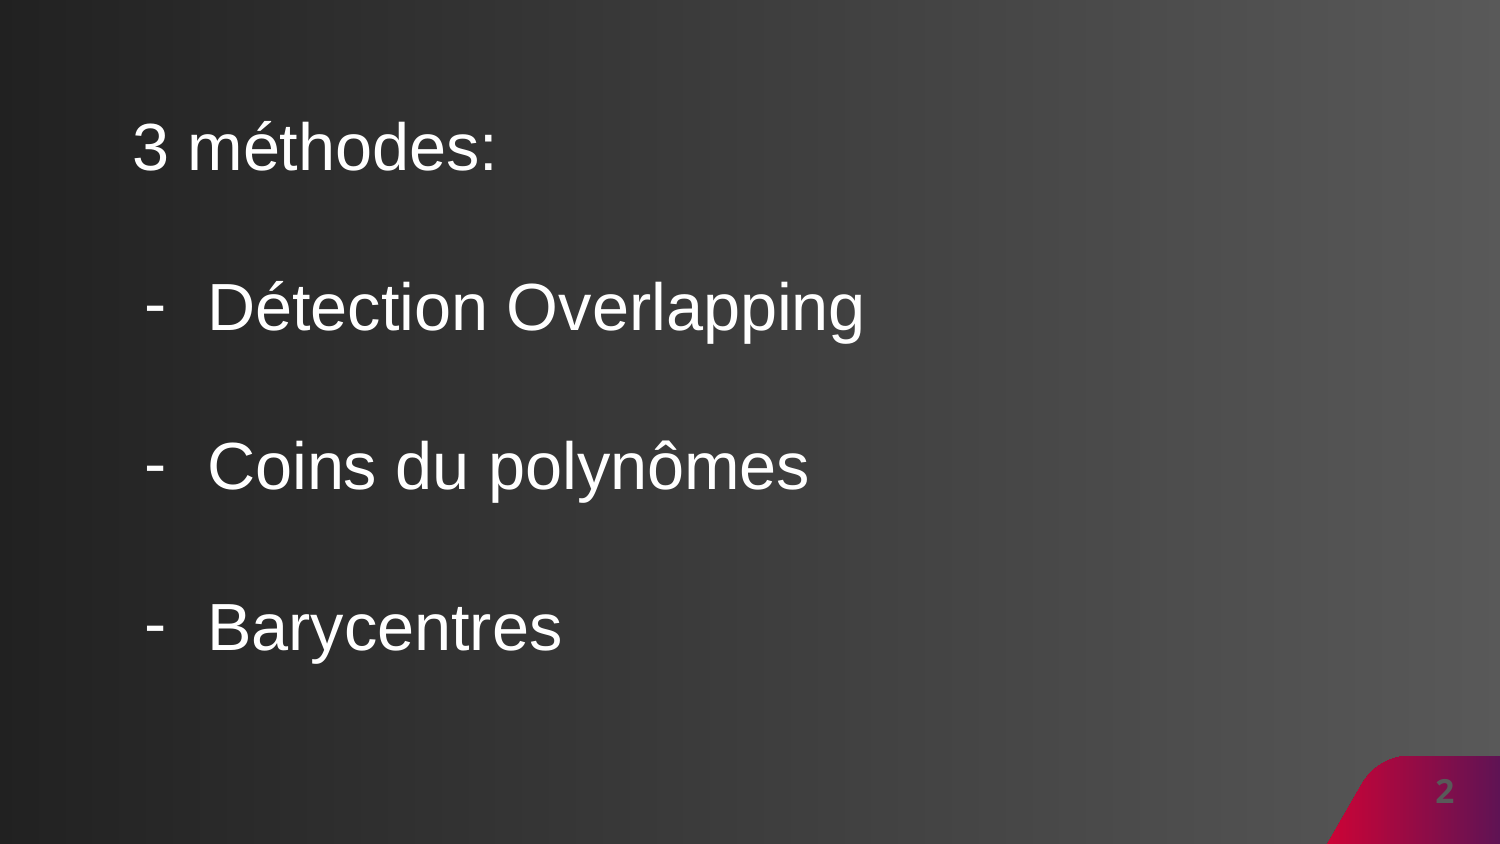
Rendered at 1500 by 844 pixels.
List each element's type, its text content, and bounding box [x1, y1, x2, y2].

slide_number ‹#› [1389, 755, 1500, 844]
title 3 méthodes: Détection Overlapping Coins du polynômes Barycentres [116, 88, 1383, 177]
